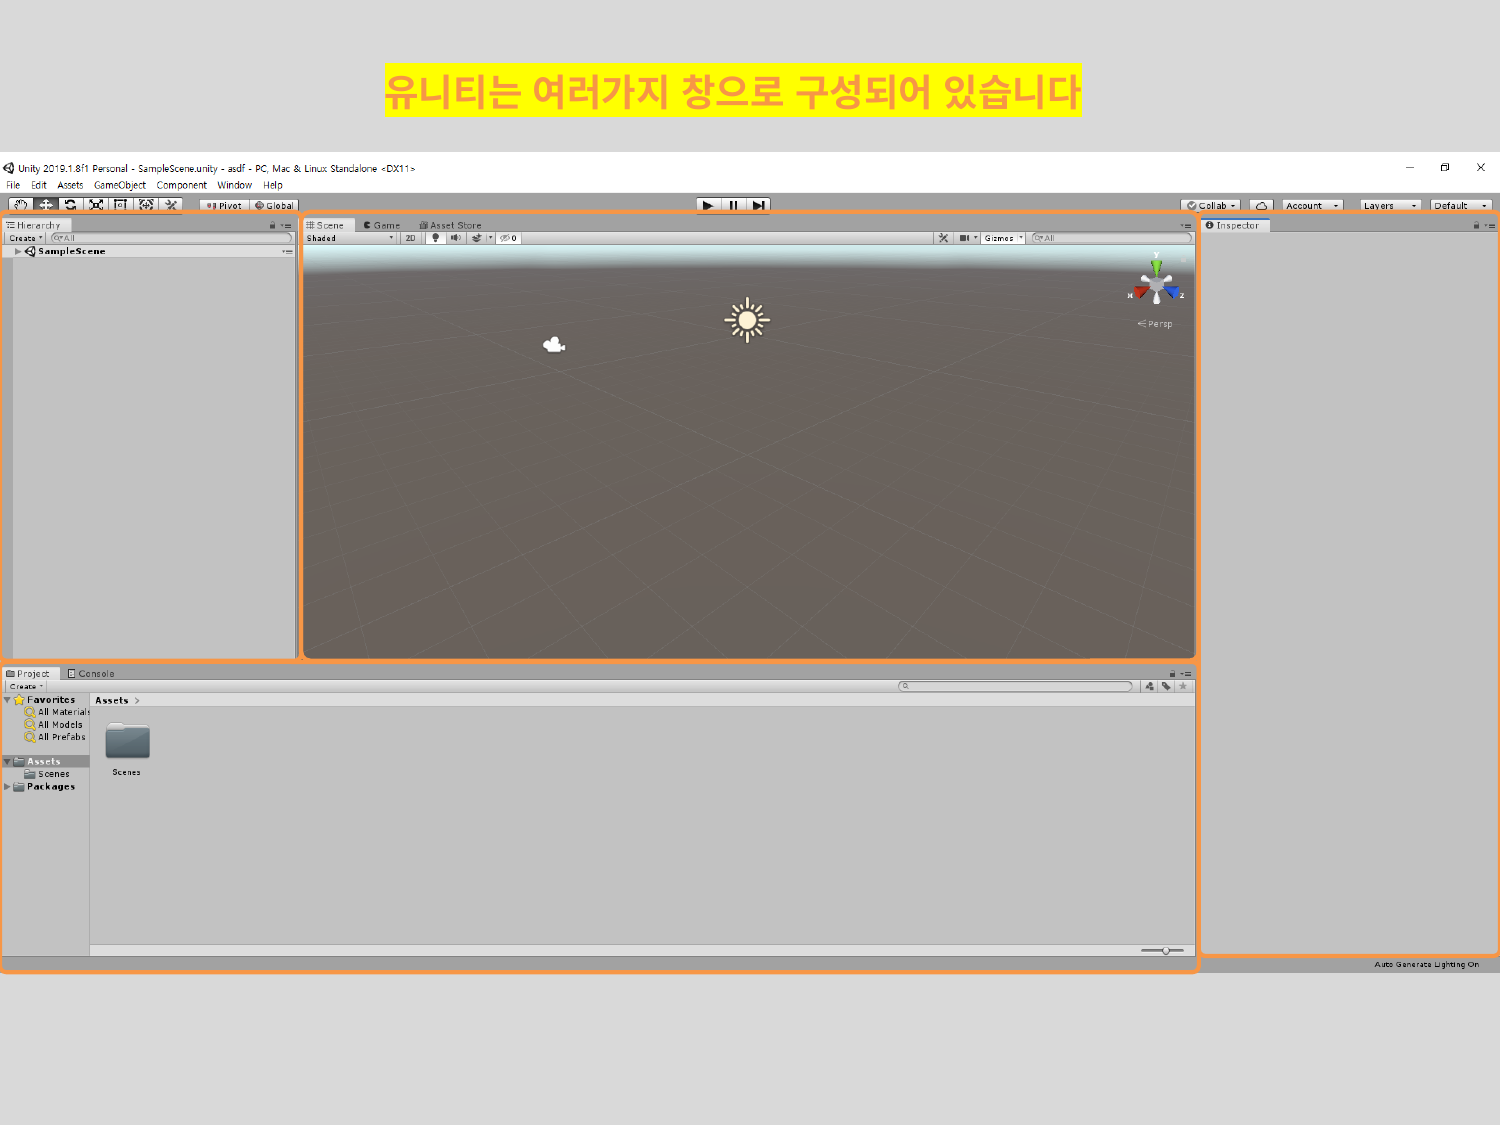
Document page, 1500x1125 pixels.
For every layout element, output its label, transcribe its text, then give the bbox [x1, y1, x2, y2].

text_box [0, 152, 1500, 973]
text_box 유니티는 여러가지 창으로 구성되어 있습니다 [369, 61, 1097, 121]
